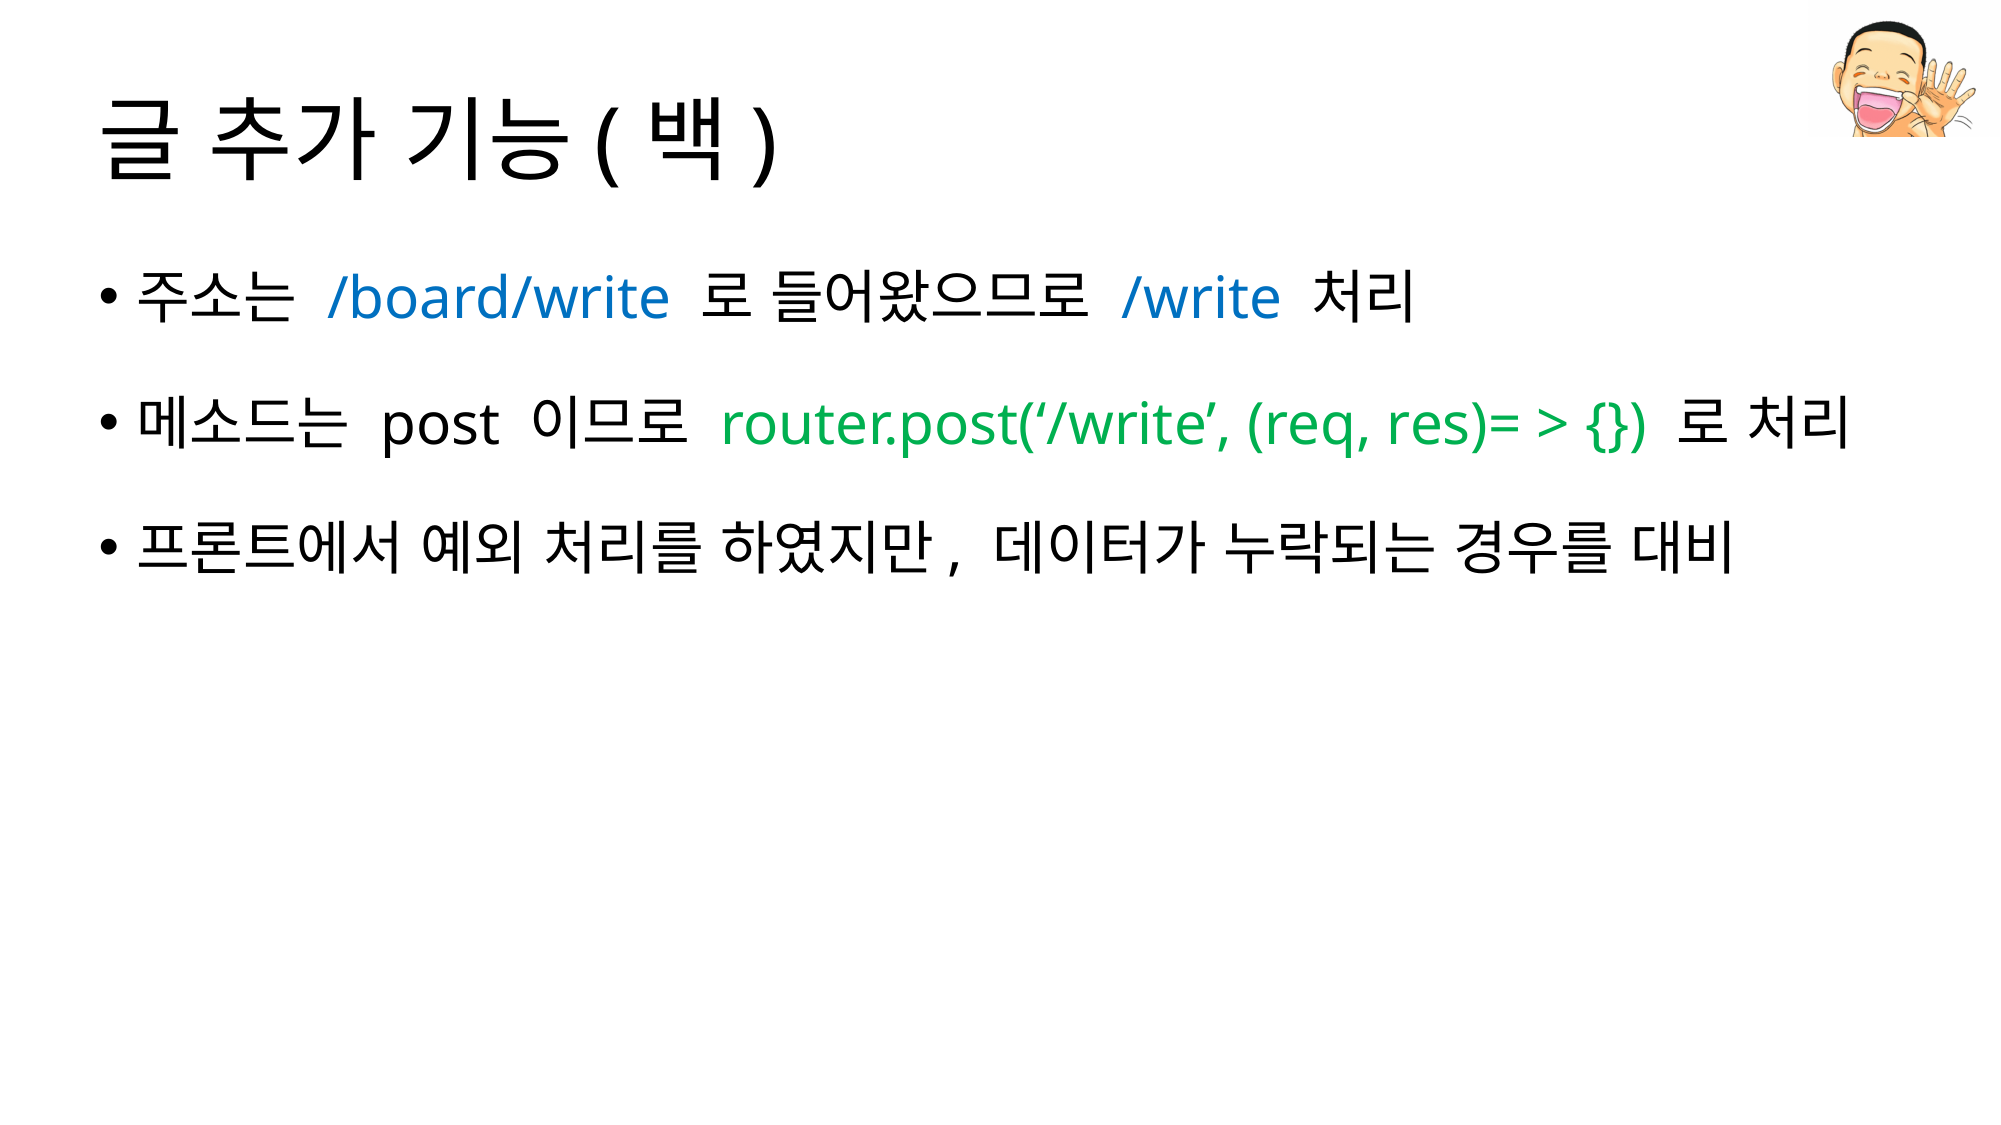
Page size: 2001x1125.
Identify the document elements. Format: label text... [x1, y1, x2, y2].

title 글 추가 기능(백) [83, 0, 1931, 218]
picture [1931, 0, 2000, 137]
list 주소는 /board/write 로 들어왔으므로 /write 처리 메소드는 post 이므로 router.post(‘/write’, (req, res)= > {}) 로 처리 프론트에서 예외 처리를 하였지만, 데이터가 누락되는 경우를 대비 [83, 218, 1931, 1074]
